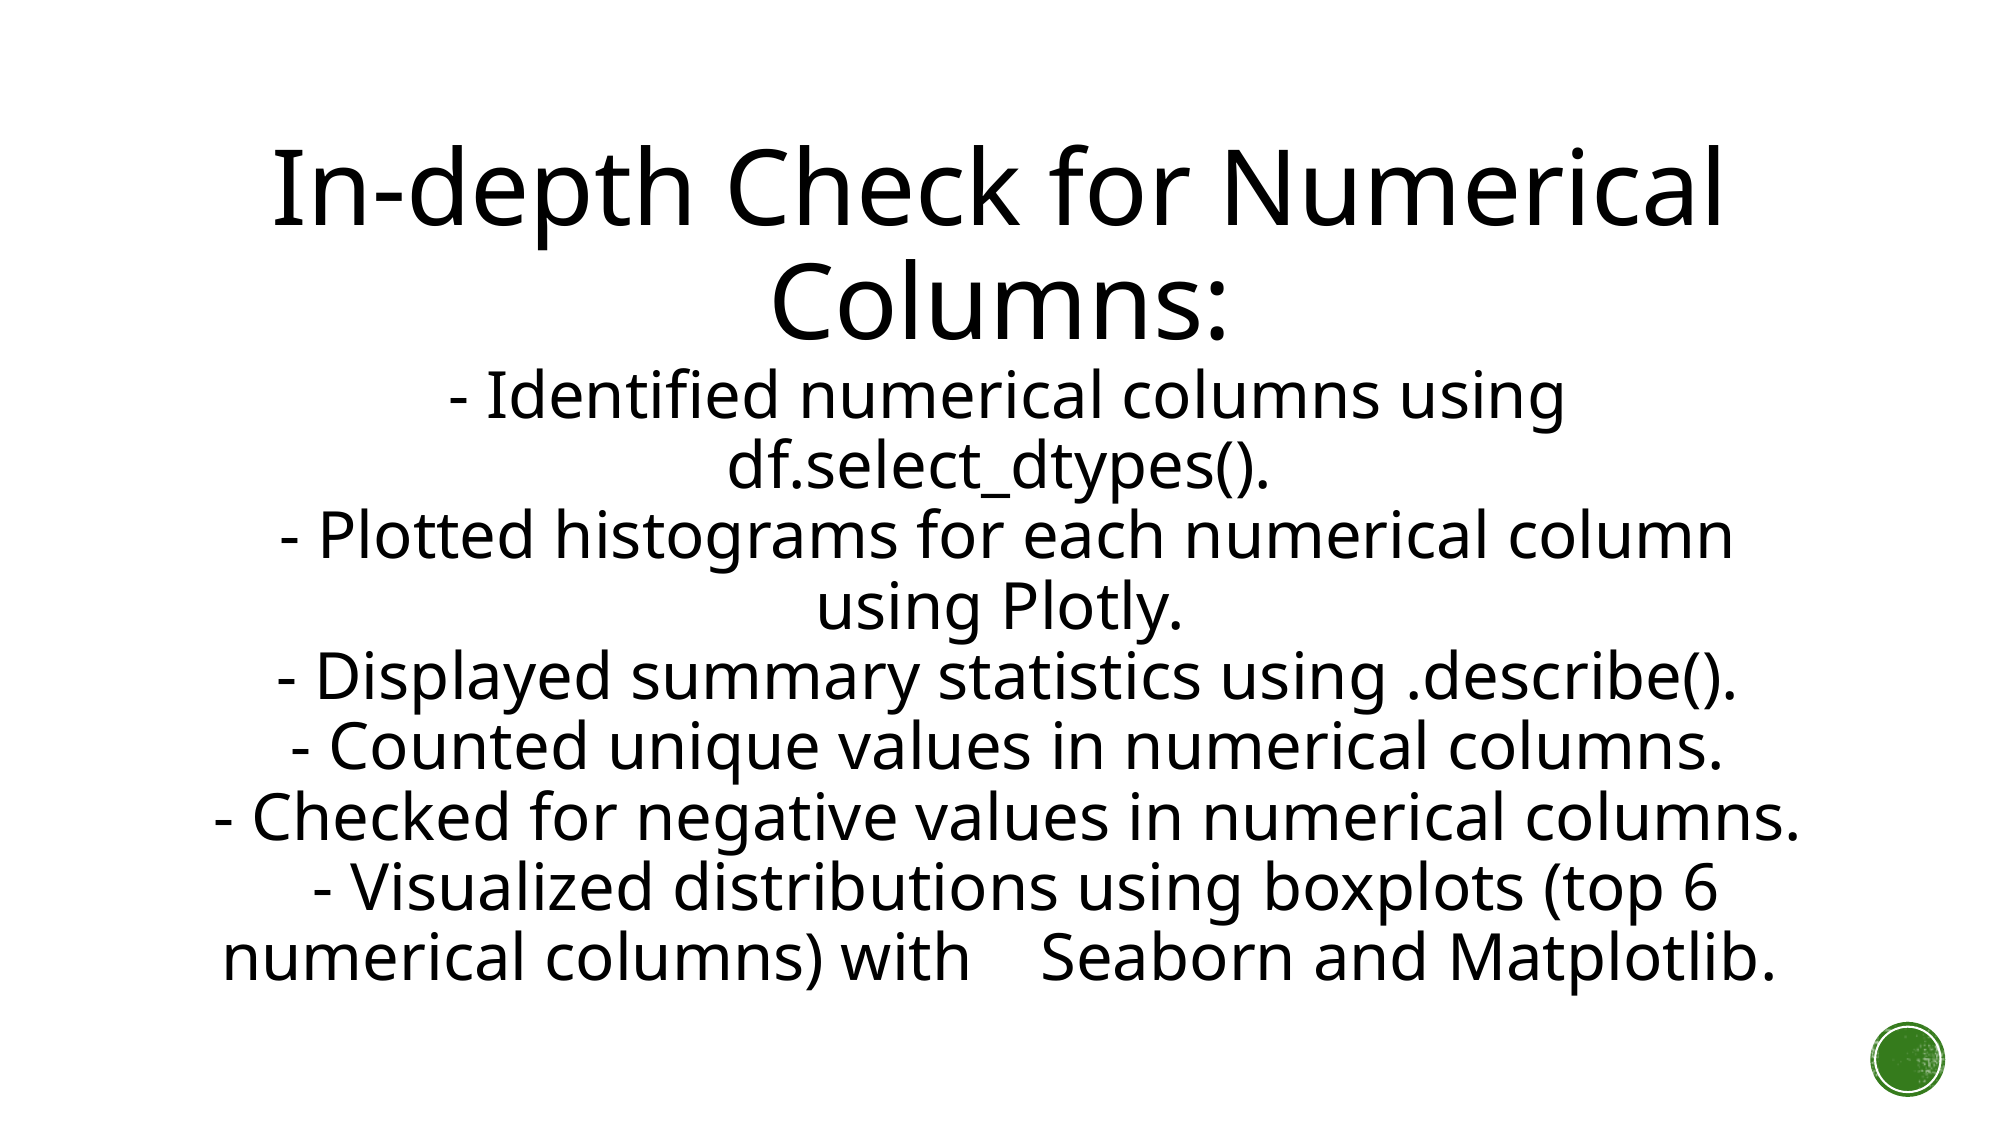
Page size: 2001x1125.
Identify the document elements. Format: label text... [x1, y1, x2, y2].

list In-depth Check for Numerical Columns: - Identified numerical columns using df.select_dtypes(). - Plotted histograms for each numerical column using Plotly. - Displayed summary statistics using .describe(). - Counted unique values in numerical columns. - Checked for negative values in numerical columns. - Visualized distributions using boxplots (top 6 numerical columns) with Seaborn and Matplotlib. [174, 127, 1825, 1008]
